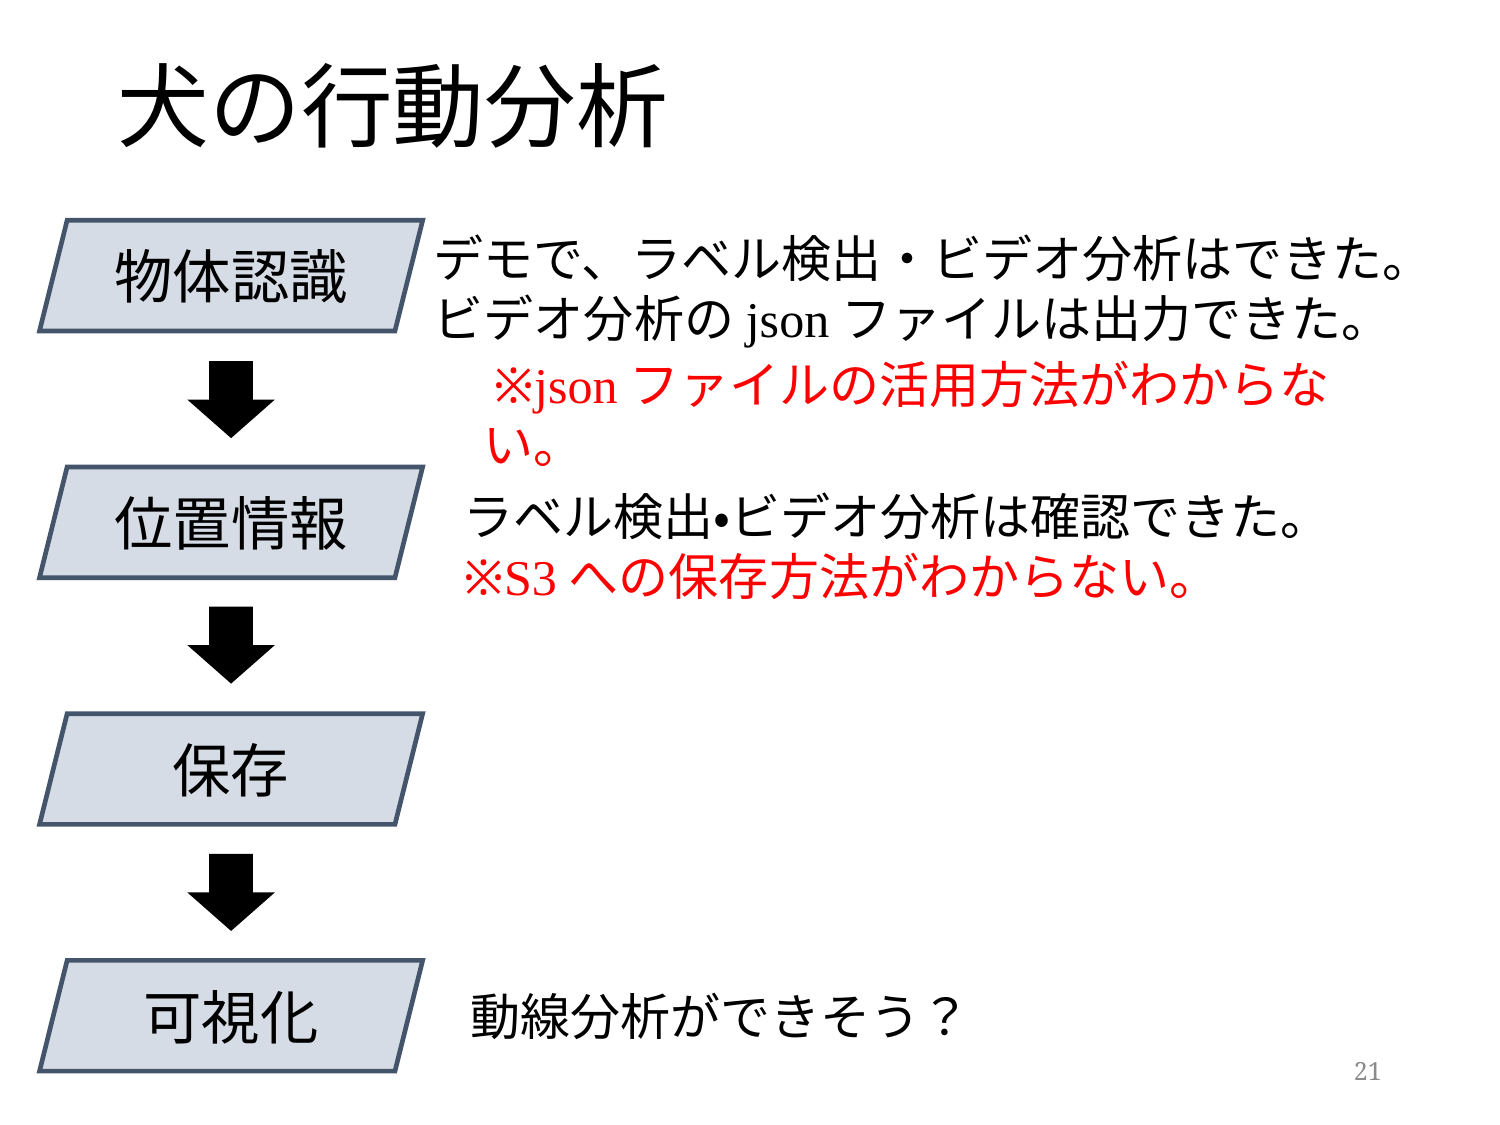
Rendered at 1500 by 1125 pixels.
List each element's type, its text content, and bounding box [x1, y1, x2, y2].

text_box 犬の行動分析 [103, 53, 1397, 165]
text_box ラベル検出・ビデオ分析は確認できた。 ※S3への保存方法がわからない。 [448, 478, 1345, 613]
text_box 可視化 [38, 959, 424, 1073]
slide_number 21 [1059, 1042, 1397, 1103]
text_box デモで、ラベル検出・ビデオ分析はできた。 ビデオ分析のjsonファイルは出力できた。 [419, 220, 1447, 355]
text_box ※jsonファイルの活用方法がわからない。 [468, 346, 1379, 481]
text_box [184, 360, 278, 440]
text_box [184, 852, 278, 933]
text_box 保存 [38, 712, 424, 826]
text_box 位置情報 [38, 465, 424, 579]
text_box 物体認識 [38, 219, 424, 333]
text_box 動線分析ができそう？ [455, 977, 986, 1053]
text_box [184, 605, 278, 685]
